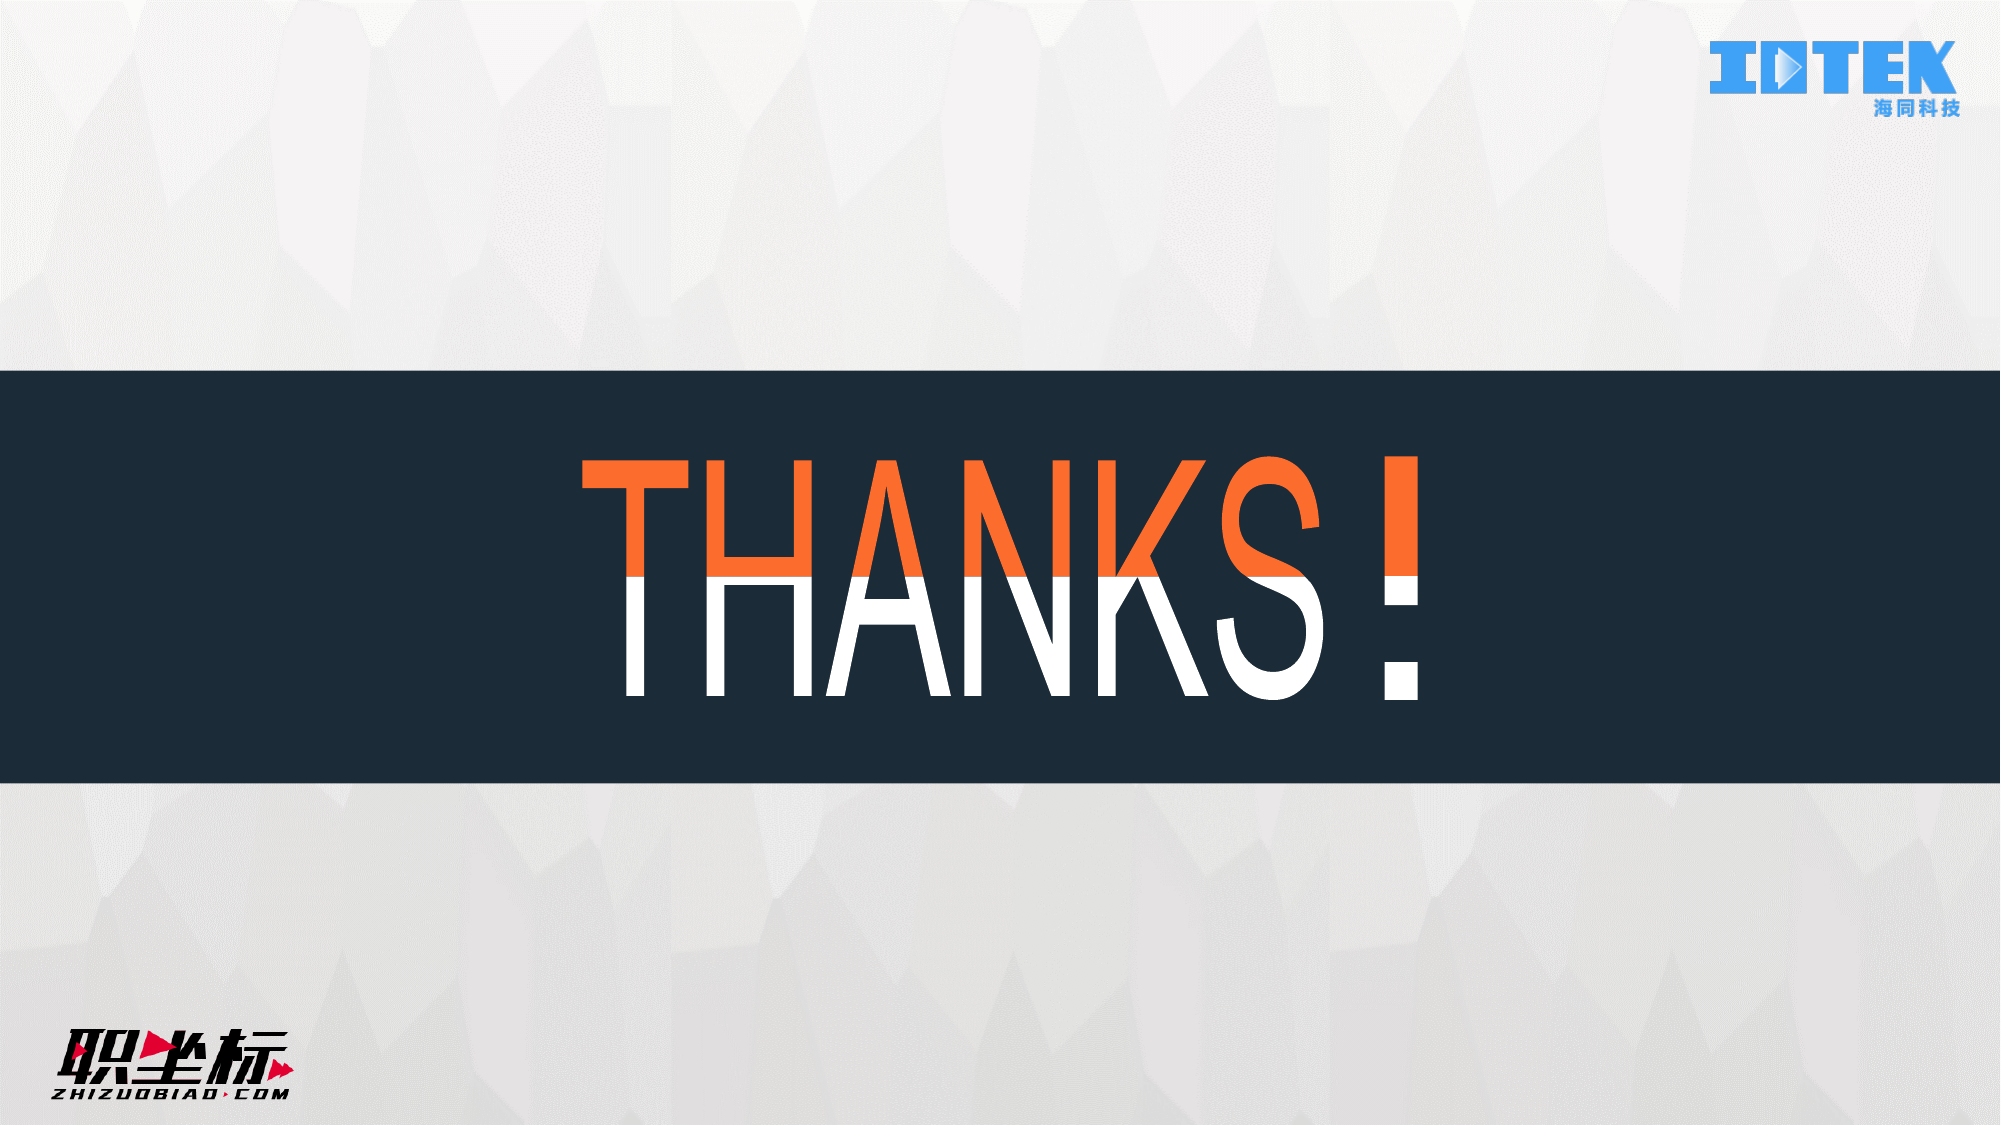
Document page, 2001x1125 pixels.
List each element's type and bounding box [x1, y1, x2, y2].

picture [0, 0, 2001, 1125]
text_box [582, 456, 1418, 700]
